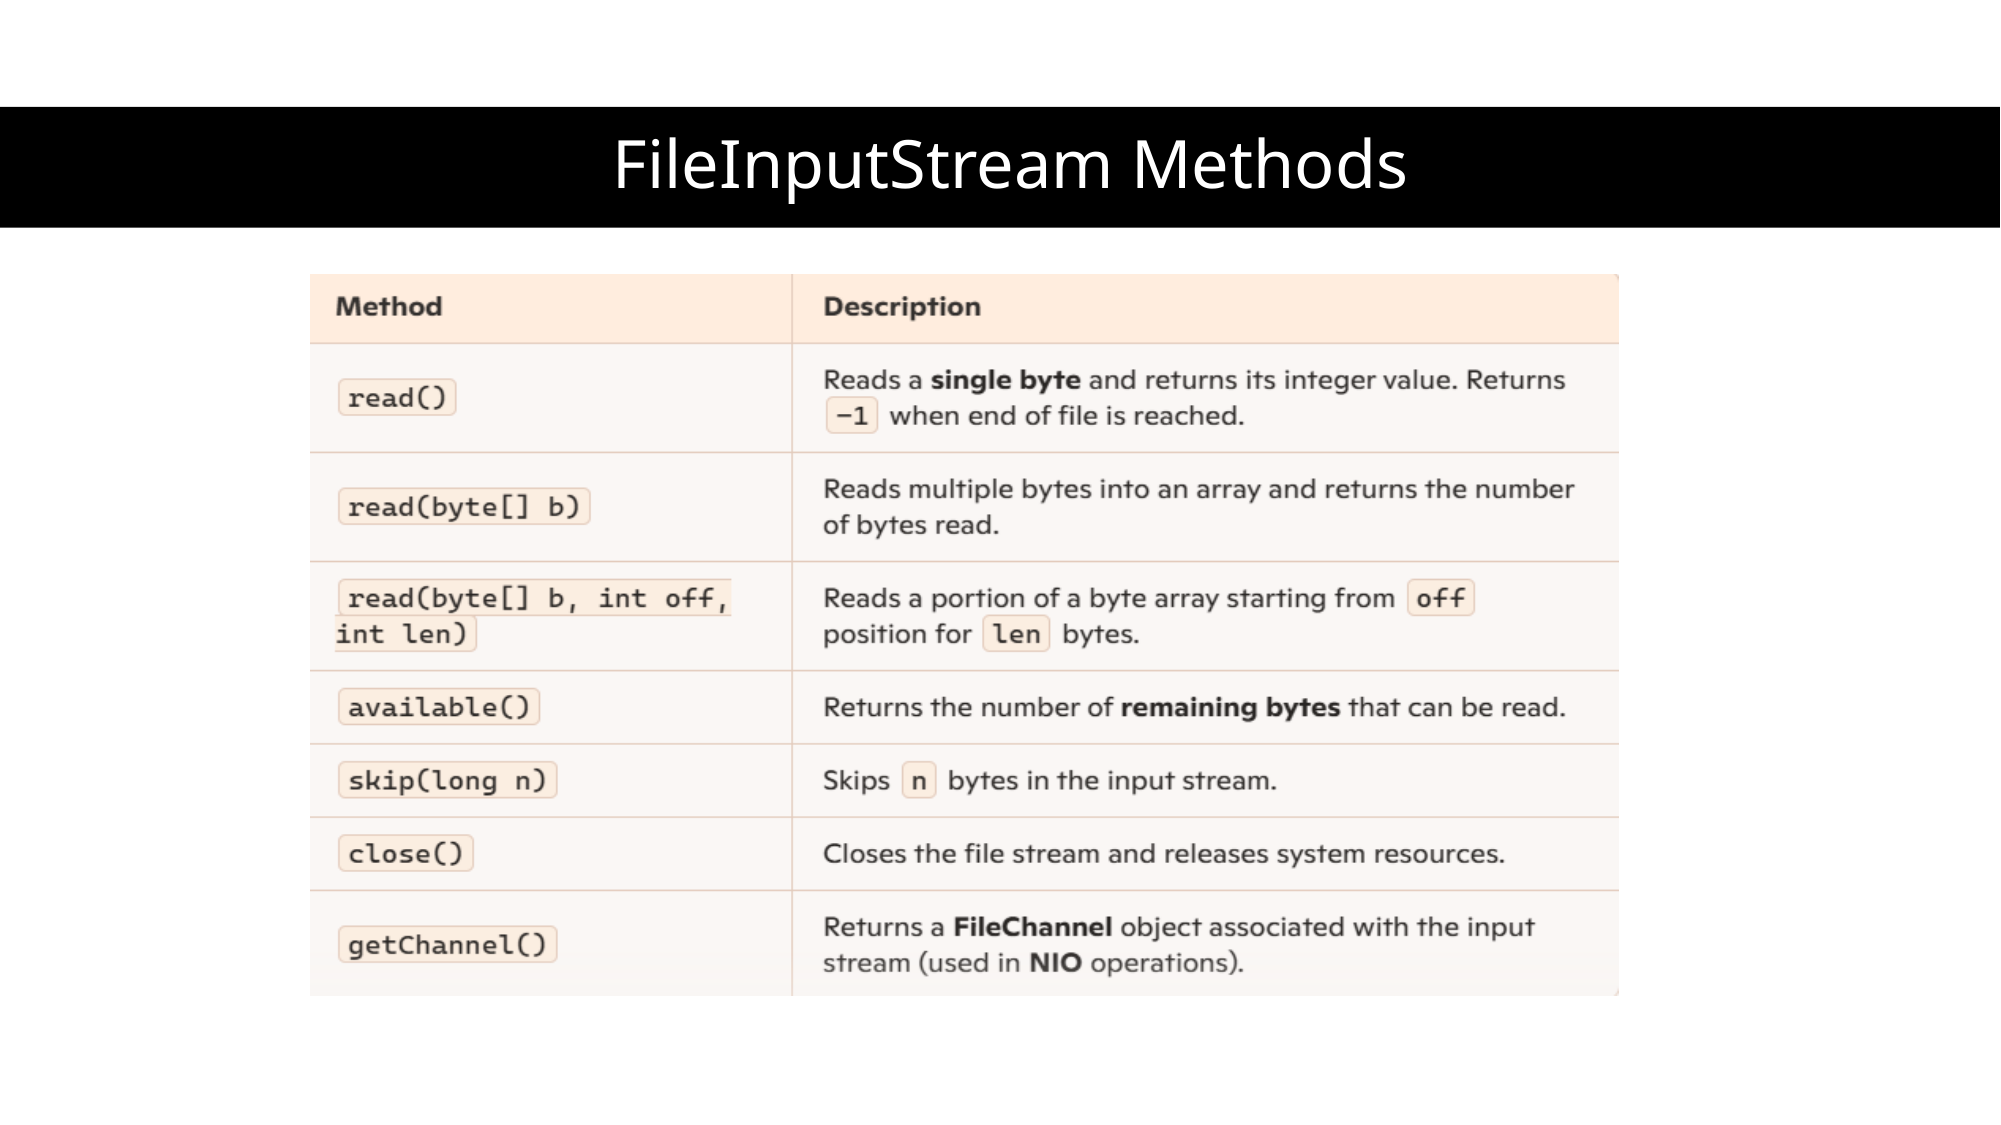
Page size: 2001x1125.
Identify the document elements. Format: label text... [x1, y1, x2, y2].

title FileInputStream Methods [91, 105, 1931, 228]
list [310, 274, 1620, 997]
text_box [0, 105, 2000, 229]
